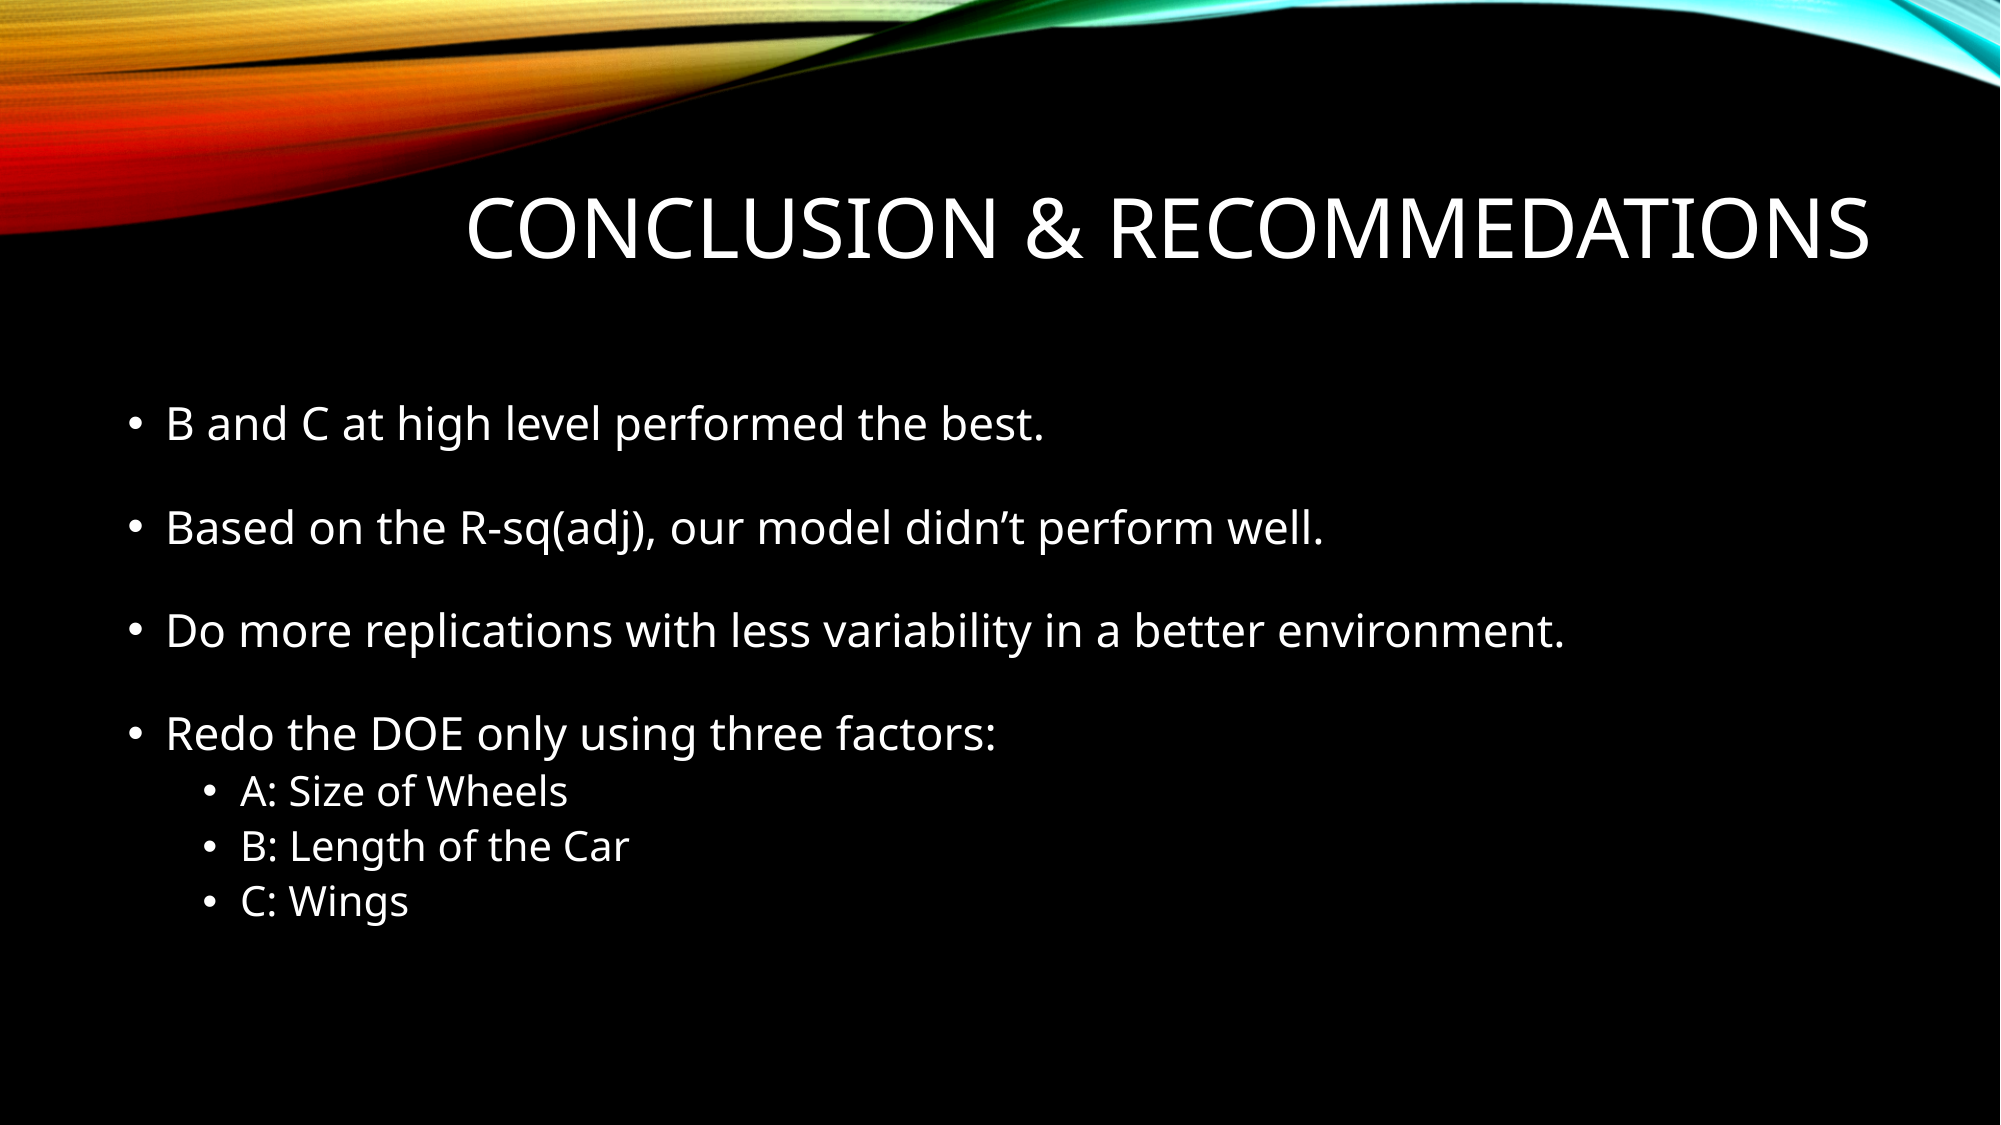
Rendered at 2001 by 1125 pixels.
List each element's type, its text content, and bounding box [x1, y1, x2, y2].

picture [0, 0, 2000, 237]
title Conclusion & recommedations [17, 125, 1888, 338]
list B and C at high level performed the best. Based on the R-sq(adj), our model didn’t perform well. Do more replications with less variability in a better environment. Redo the DOE only using three factors: A: Size of Wheels B: Length of the Car C: Wings [112, 360, 1888, 1021]
